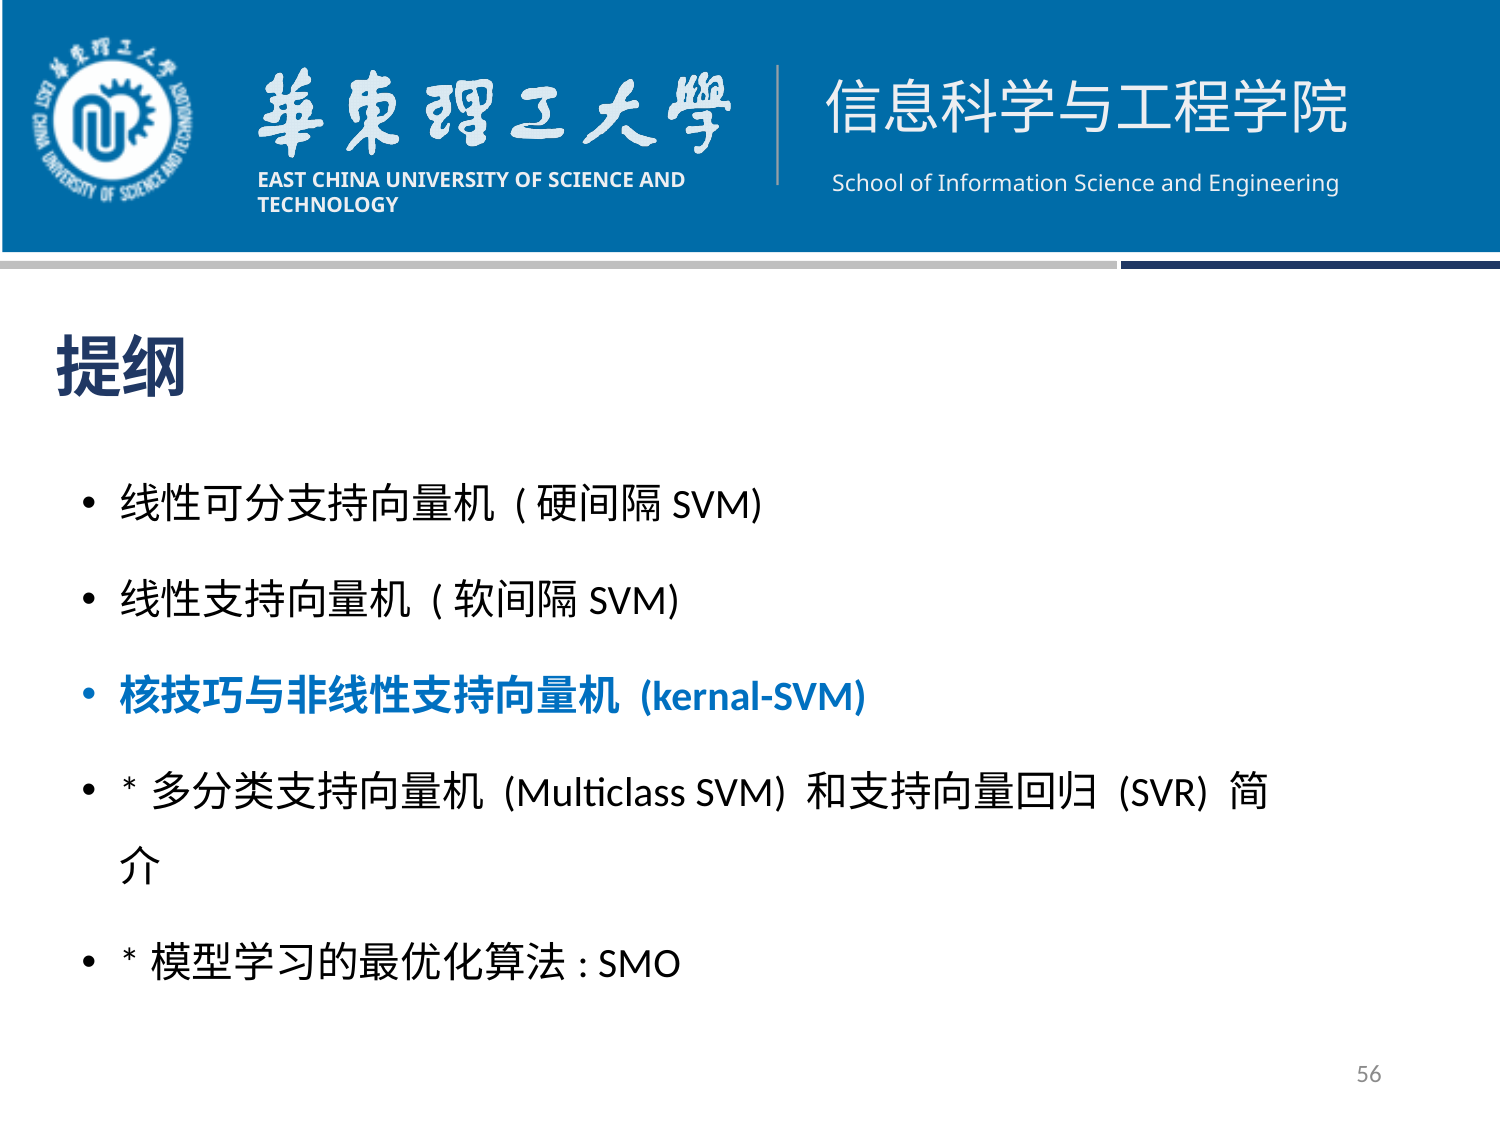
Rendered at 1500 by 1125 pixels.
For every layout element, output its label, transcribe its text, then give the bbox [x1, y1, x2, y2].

list 线性可分支持向量机 (硬间隔SVM) 线性支持向量机 (软间隔SVM) 核技巧与非线性支持向量机 (kernal-SVM) *多分类支持向量机 (Multiclass SVM) 和支持向量回归 (SVR) 简介 *模型学习的最优化算法: SMO [66, 444, 1318, 1043]
picture [22, 32, 202, 214]
title 提纲 [40, 288, 1334, 452]
slide_number 56 [1059, 1042, 1397, 1103]
